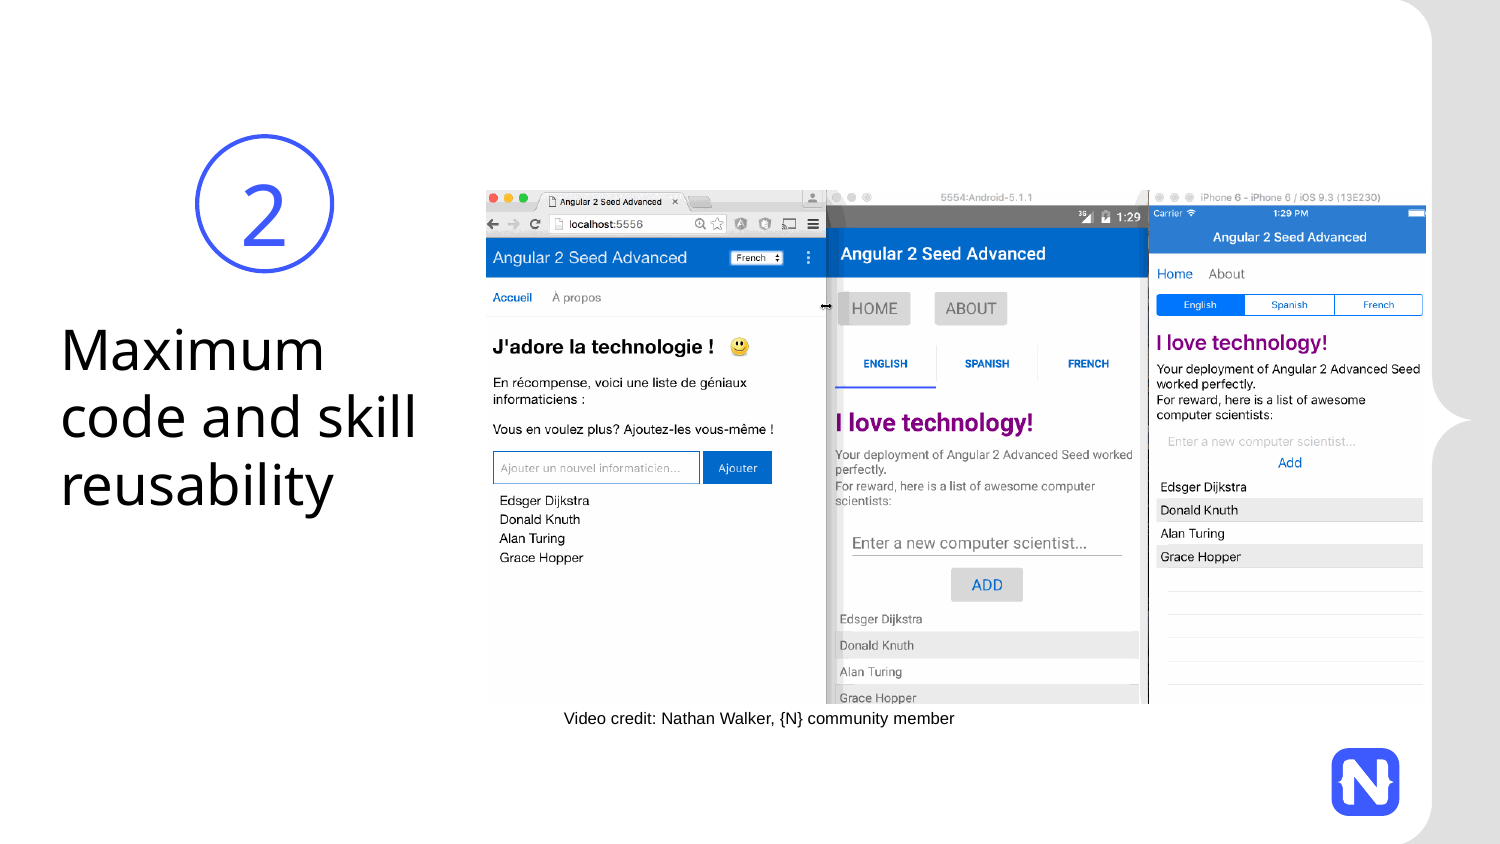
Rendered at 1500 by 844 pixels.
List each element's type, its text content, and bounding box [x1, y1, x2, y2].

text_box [485, 189, 1427, 706]
text_box Video credit: Nathan Walker, {N} community member [552, 713, 967, 733]
text_box 2 [195, 134, 335, 274]
text_box Maximum code and skill reusability [48, 308, 476, 523]
